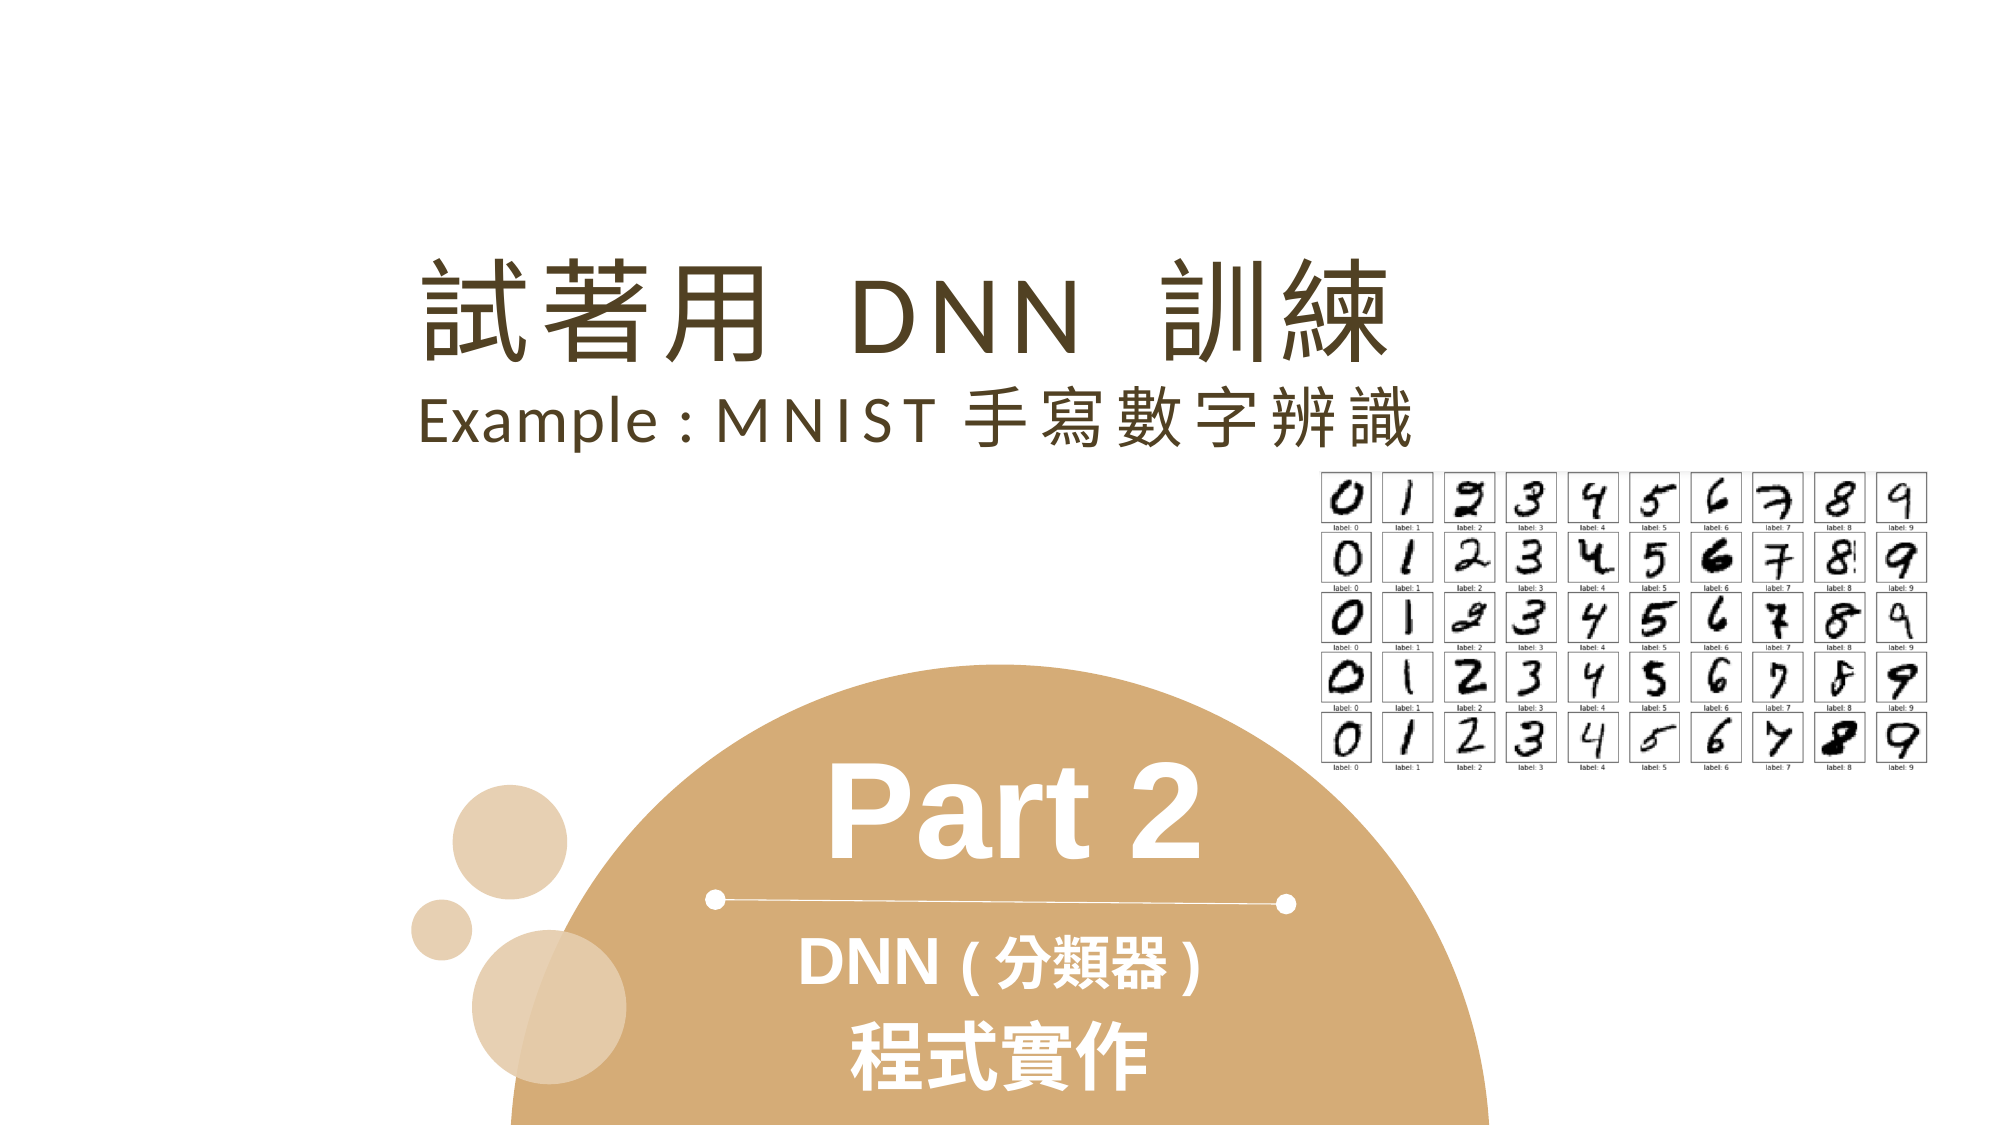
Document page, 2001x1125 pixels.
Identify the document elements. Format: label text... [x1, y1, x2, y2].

list DNN (分類器) 程式實作 [545, 919, 1455, 1110]
list Part 2 [727, 732, 1302, 898]
picture [1319, 471, 1928, 770]
text_box 試著用 DNN 訓練 Example : MNIST手寫數字辨識 [402, 233, 1902, 464]
